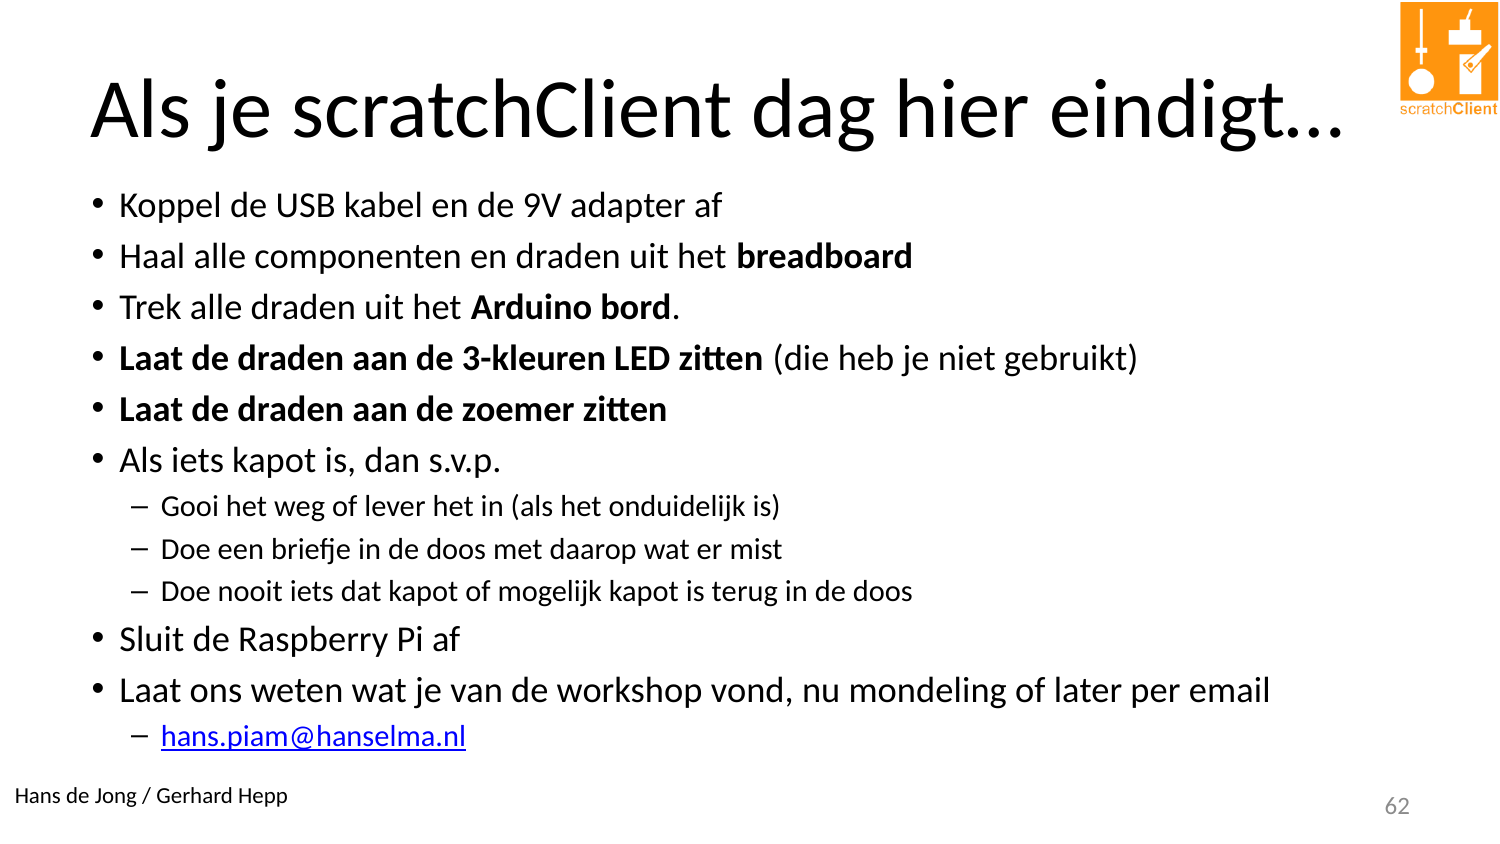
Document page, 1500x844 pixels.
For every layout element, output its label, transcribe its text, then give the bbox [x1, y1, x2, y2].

title Als je scratchClient dag hier eindigt… [75, 33, 1425, 175]
slide_number 62 [1340, 782, 1425, 827]
picture [1398, 2, 1499, 118]
list Koppel de USB kabel en de 9V adapter af Haal alle componenten en draden uit het breadboard Trek alle draden uit het Arduino bord. Laat de draden aan de 3-kleuren LED zitten (die heb je niet gebruikt) Laat de draden aan de zoemer zitten Als iets kapot is, dan s.v.p. Gooi het weg of lever het in (als het onduidelijk is) Doe een briefje in de doos met daarop wat er mist Doe nooit iets dat kapot of mogelijk kapot is terug in de doos Sluit de Raspberry Pi af Laat ons weten wat je van de workshop vond, nu mondeling of later per email hans.piam@hanselma.nl [76, 173, 1427, 765]
